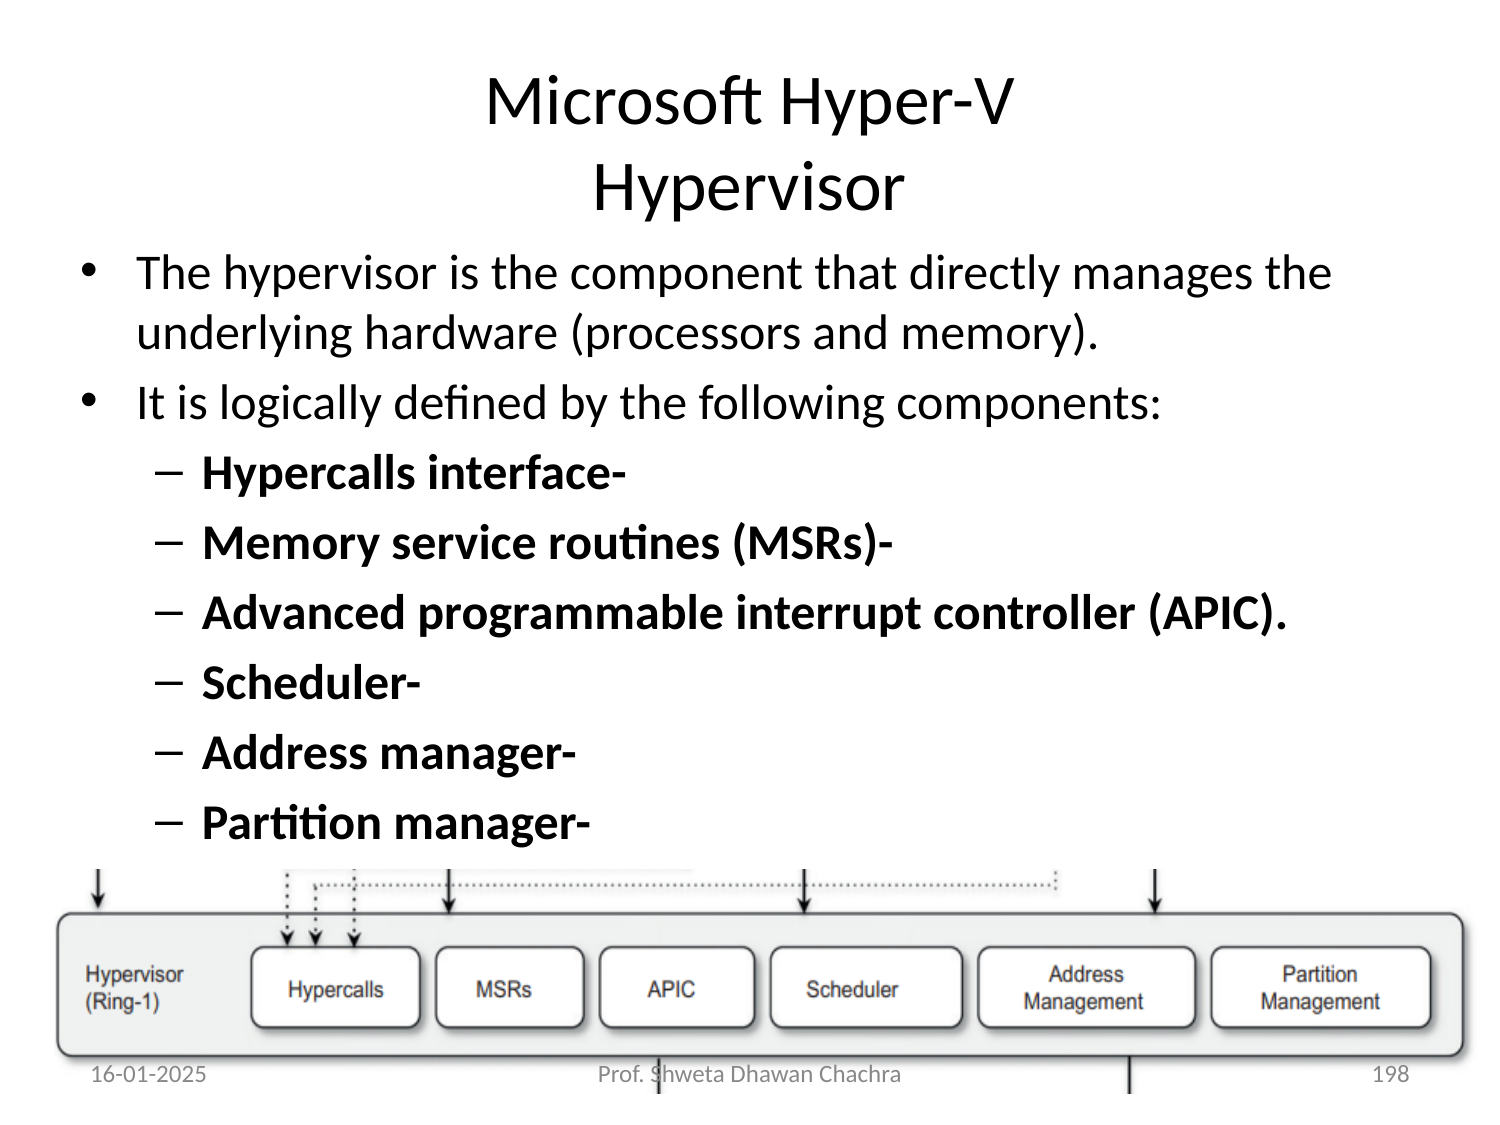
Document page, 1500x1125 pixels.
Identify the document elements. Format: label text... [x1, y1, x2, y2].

list The hypervisor is the component that directly manages the underlying hardware (processors and memory). It is logically defined by the following components: Hypercalls interface- Memory service routines (MSRs)- Advanced programmable interrupt controller (APIC). Scheduler- Address manager- Partition manager- [64, 231, 1415, 868]
title Microsoft Hyper-V Hypervisor [75, 45, 1425, 233]
picture [0, 869, 1500, 1095]
